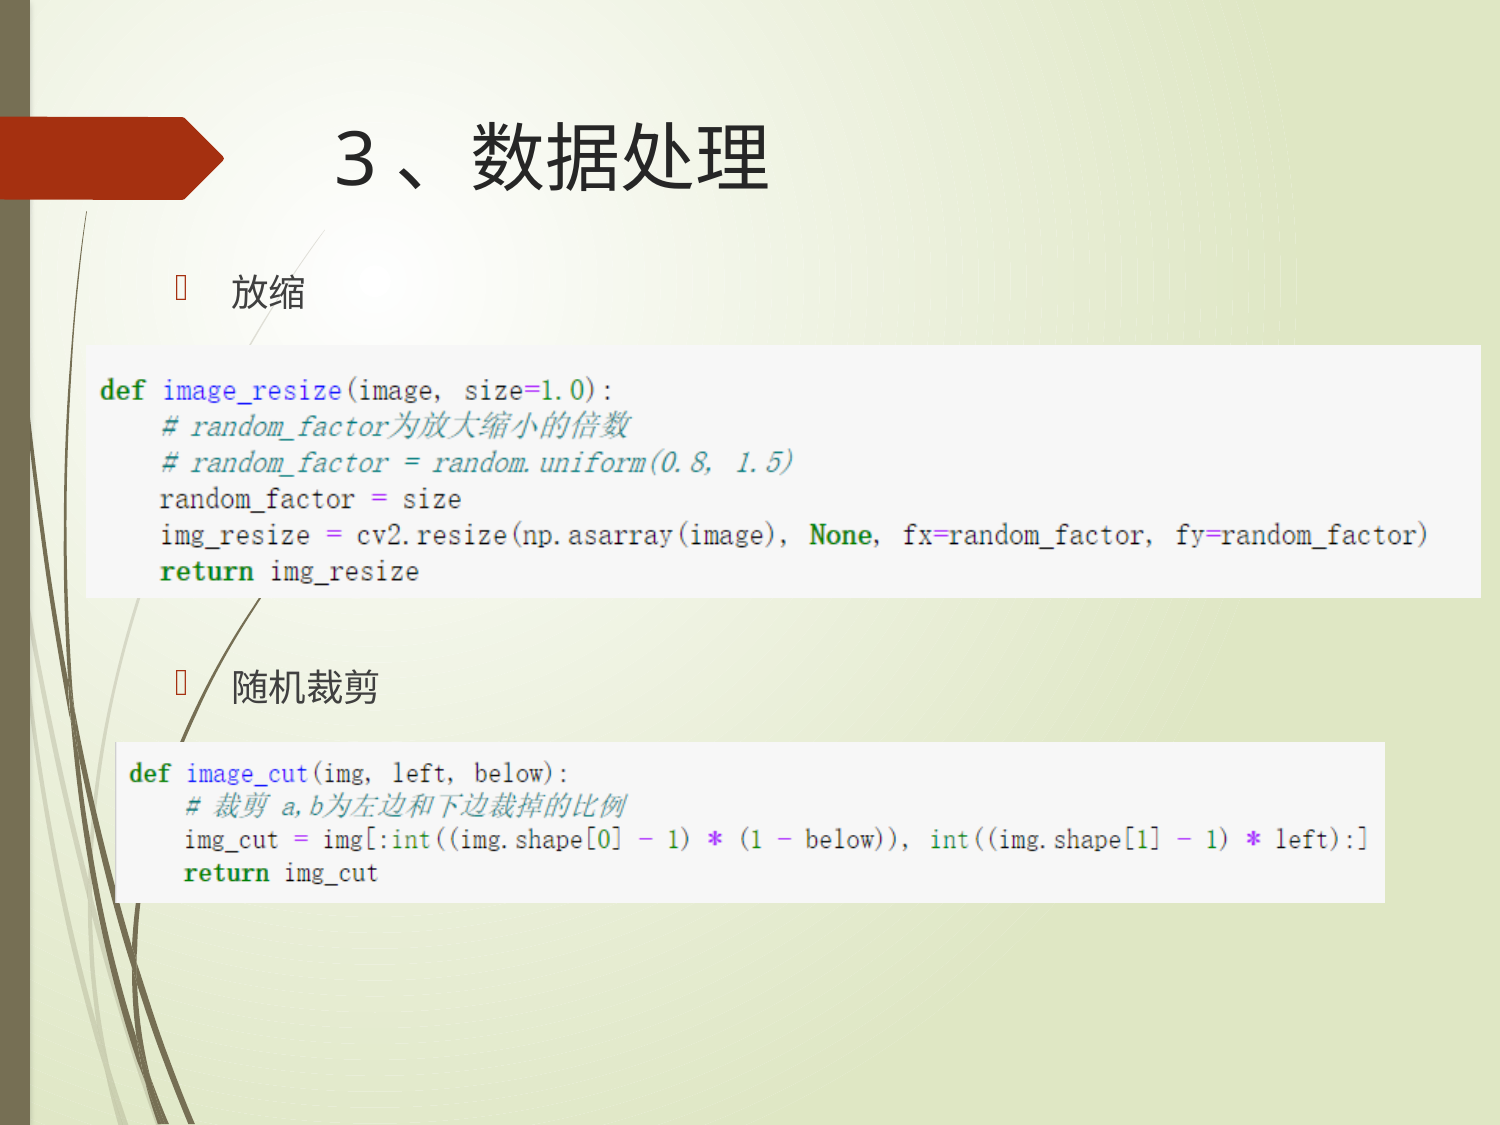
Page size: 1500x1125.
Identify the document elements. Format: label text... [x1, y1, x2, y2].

title 3、数据处理 [319, 102, 1400, 261]
picture [114, 742, 1385, 903]
list 放缩 随机裁剪 [159, 261, 1500, 726]
picture [86, 344, 1481, 598]
